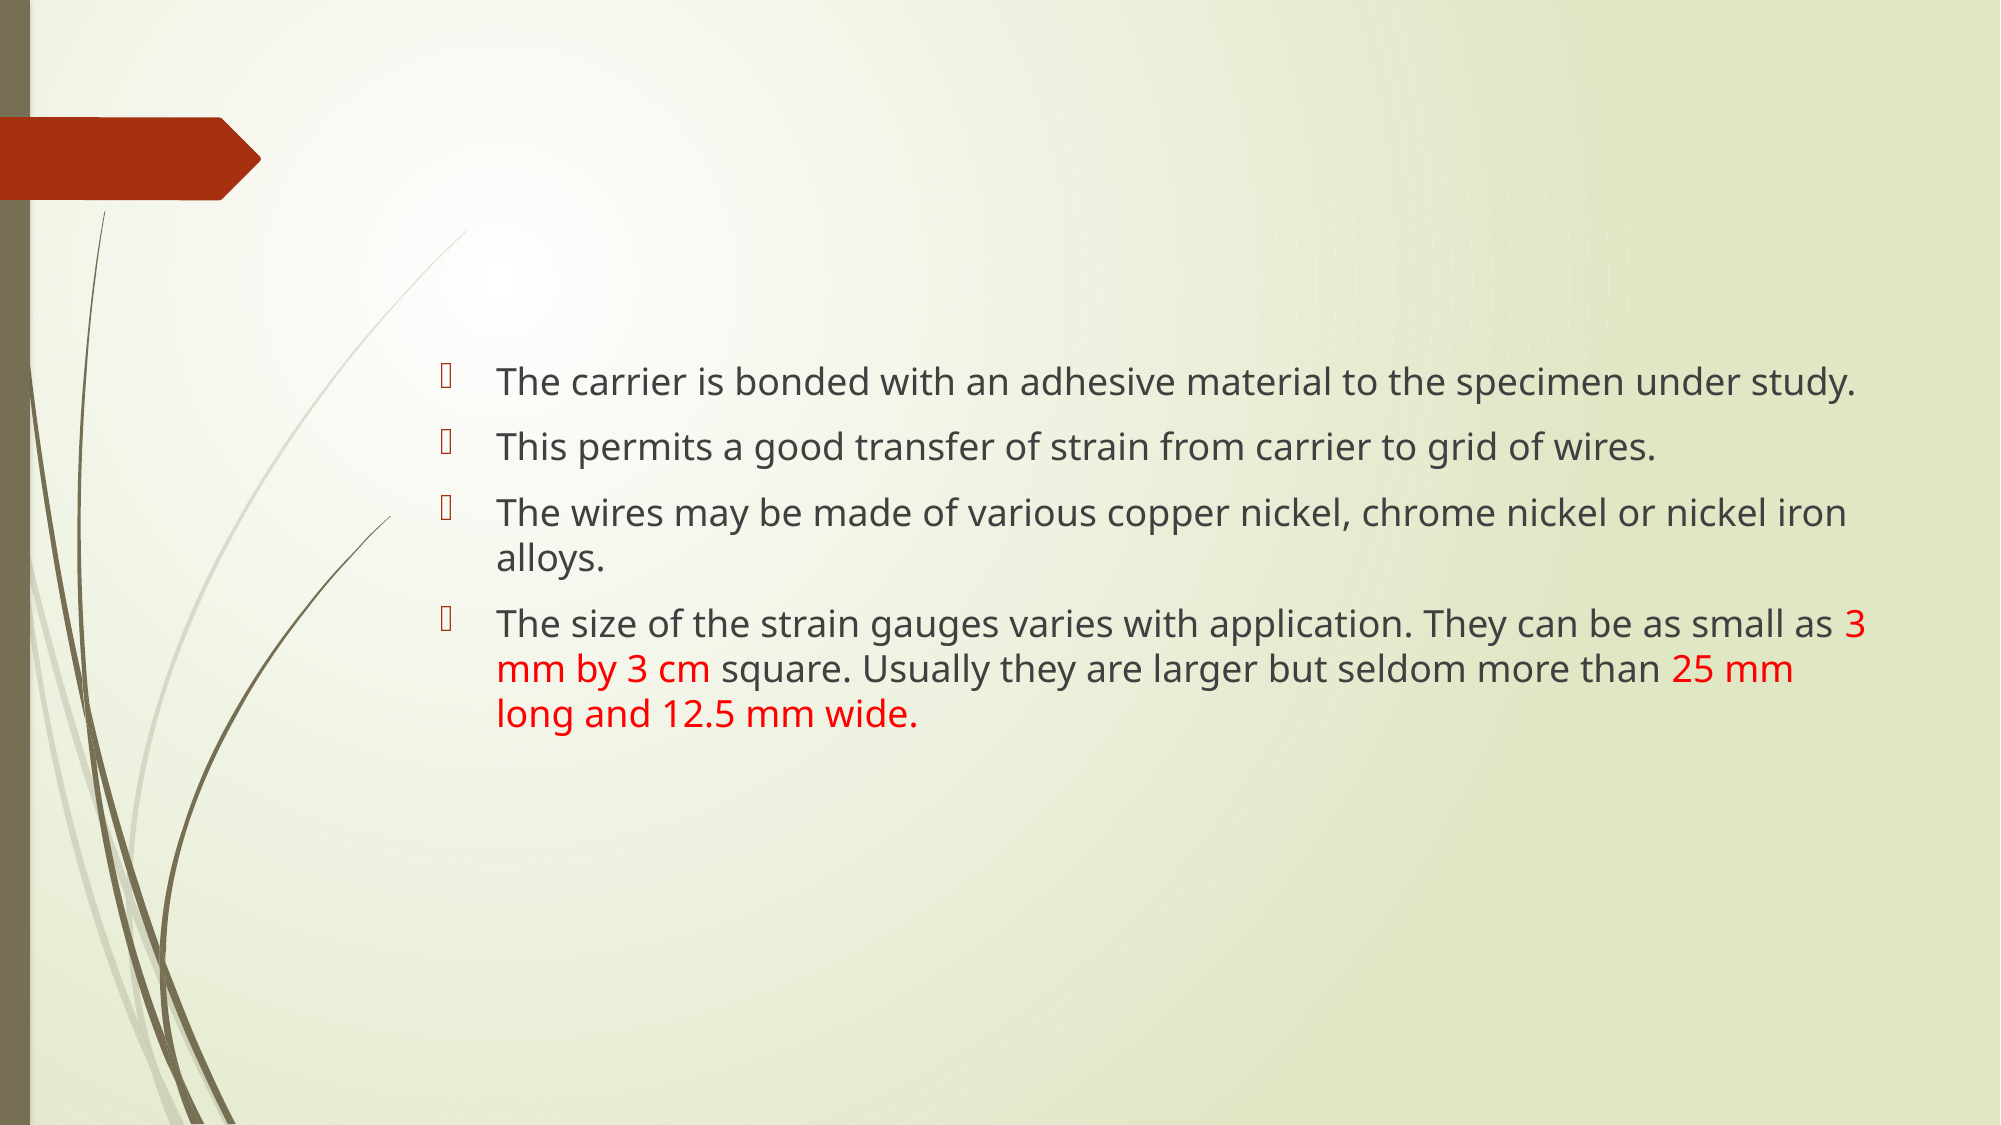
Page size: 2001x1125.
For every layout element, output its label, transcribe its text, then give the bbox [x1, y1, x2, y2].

list The carrier is bonded with an adhesive material to the specimen under study. This permits a good transfer of strain from carrier to grid of wires. The wires may be made of various copper nickel, chrome nickel or nickel iron alloys. The size of the strain gauges varies with application. They can be as small as 3 mm by 3 cm square. Usually they are larger but seldom more than 25 mm long and 12.5 mm wide. [424, 350, 1888, 970]
